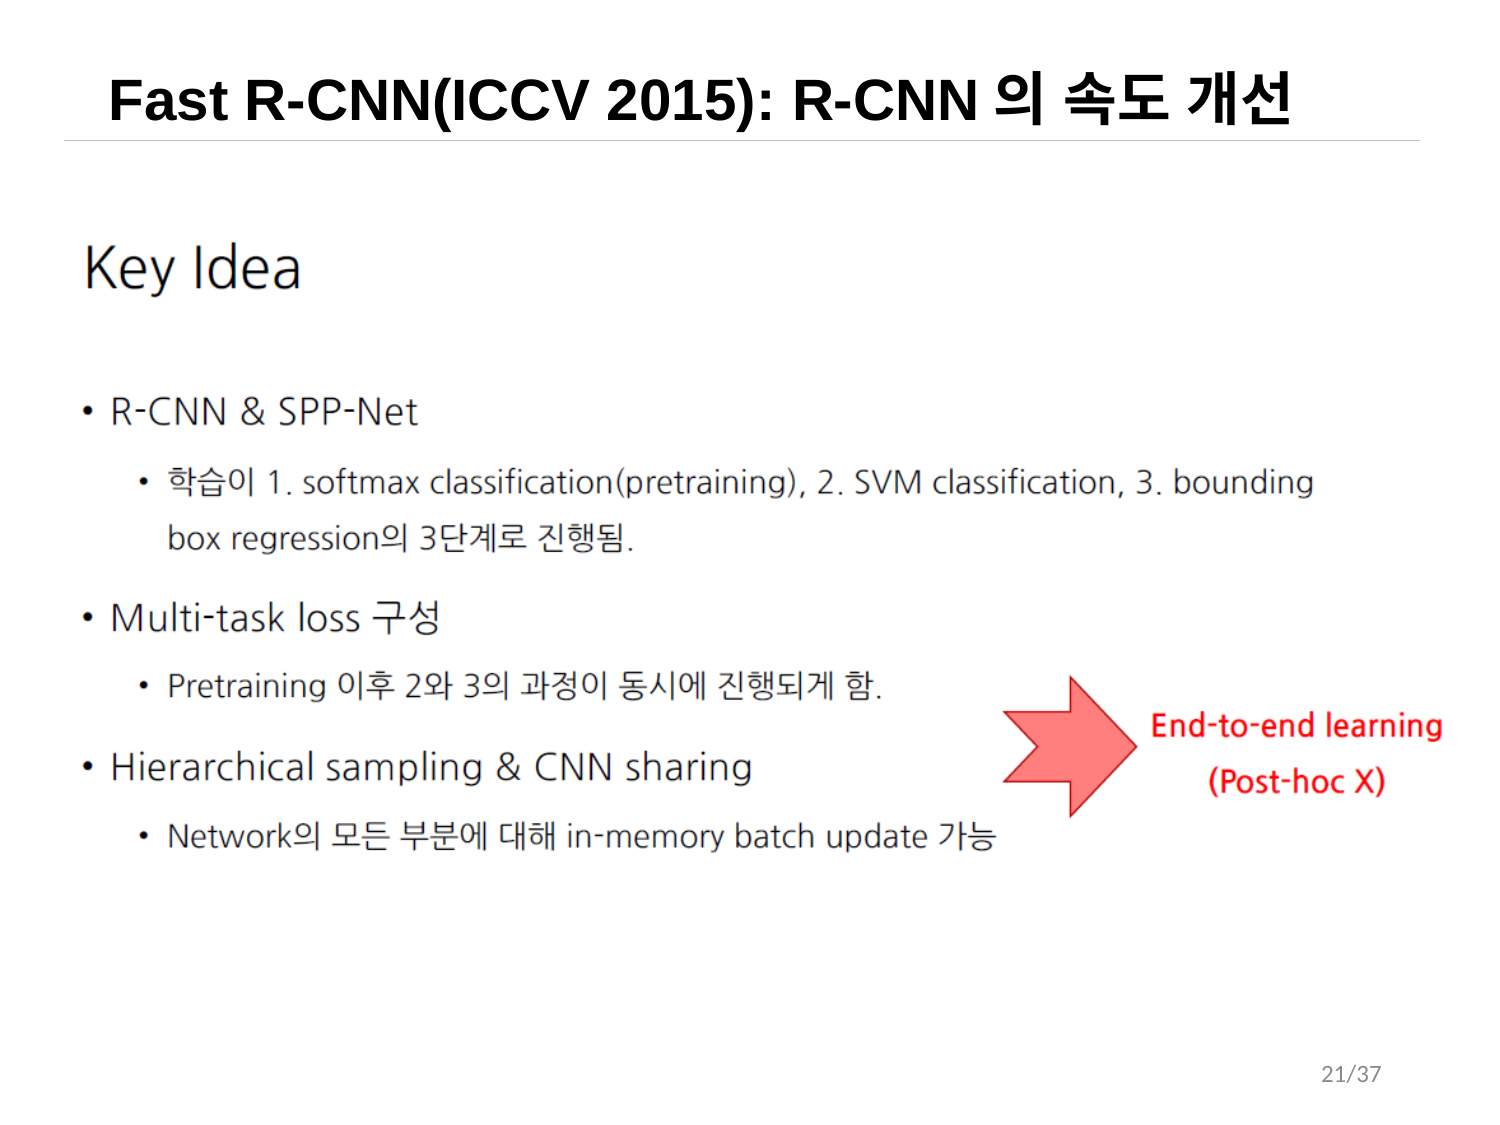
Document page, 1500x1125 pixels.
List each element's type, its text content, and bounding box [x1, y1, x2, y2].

picture [32, 226, 1452, 882]
slide_number 21 [1059, 1042, 1397, 1103]
text_box Fast R-CNN(ICCV 2015): R-CNN의 속도 개선 [93, 54, 1309, 140]
